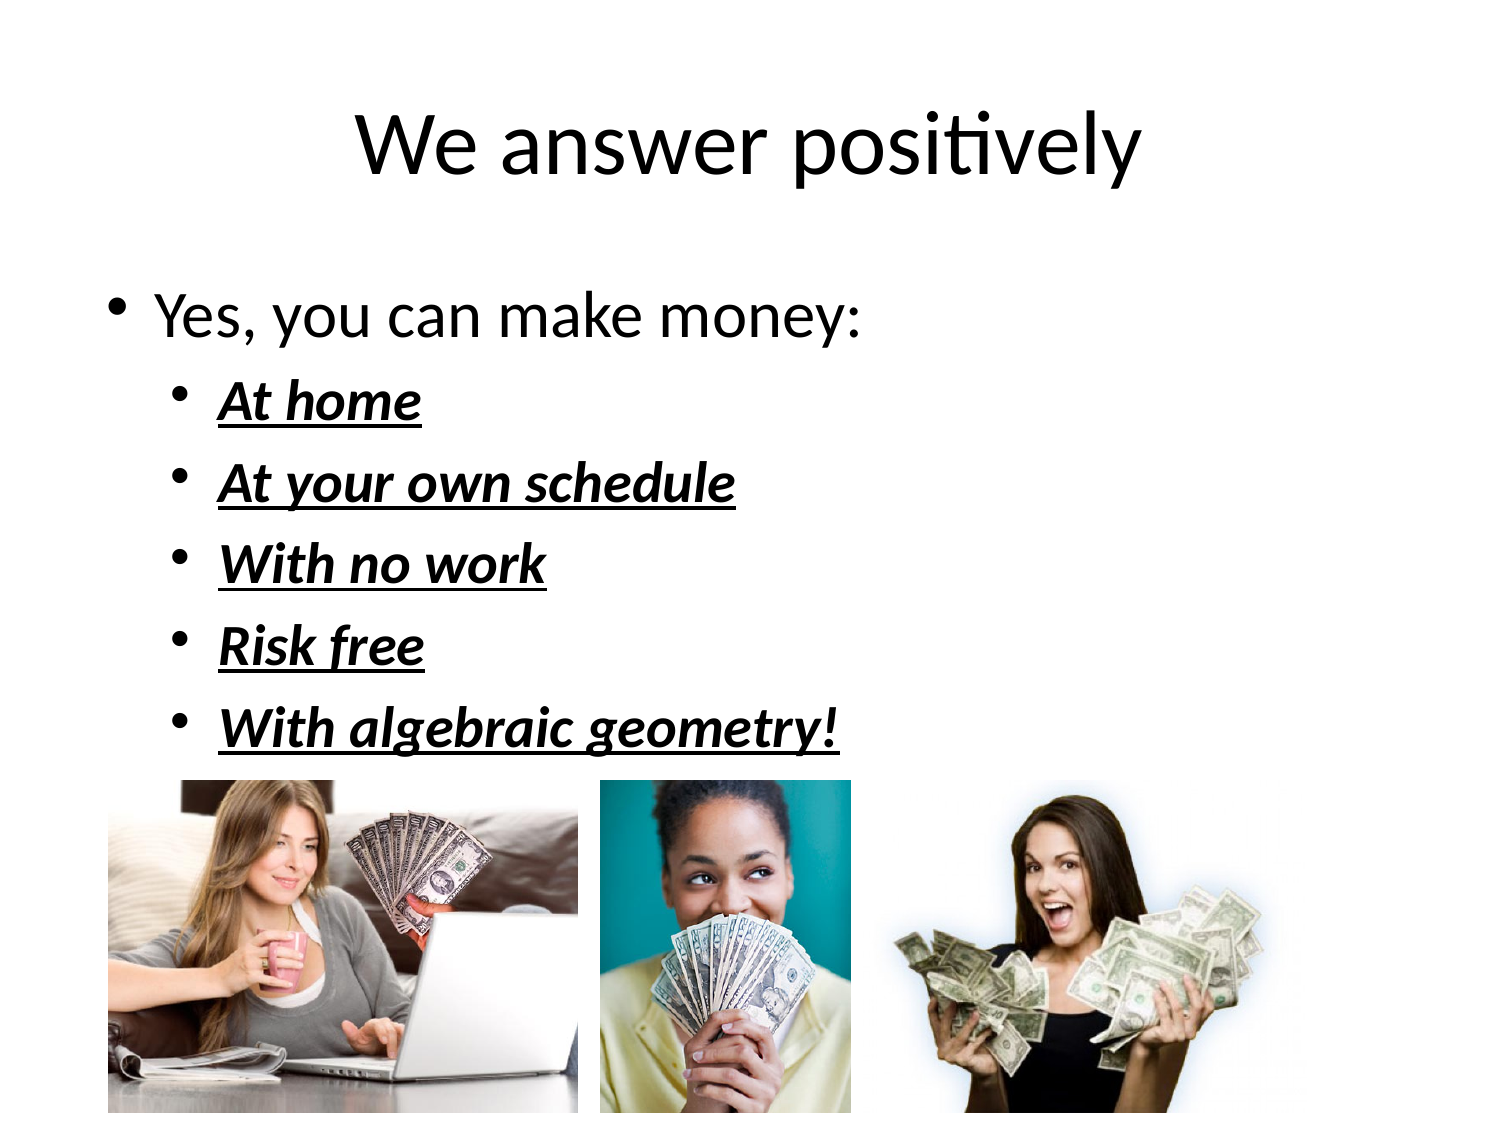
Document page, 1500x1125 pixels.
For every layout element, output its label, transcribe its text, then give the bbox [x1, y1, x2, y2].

list Yes, you can make money: At home At your own schedule With no work Risk free With algebraic geometry! [74, 263, 1425, 1006]
picture [108, 780, 579, 1113]
title We answer positively [74, 51, 1425, 226]
picture [862, 780, 1307, 1113]
picture [600, 780, 851, 1113]
